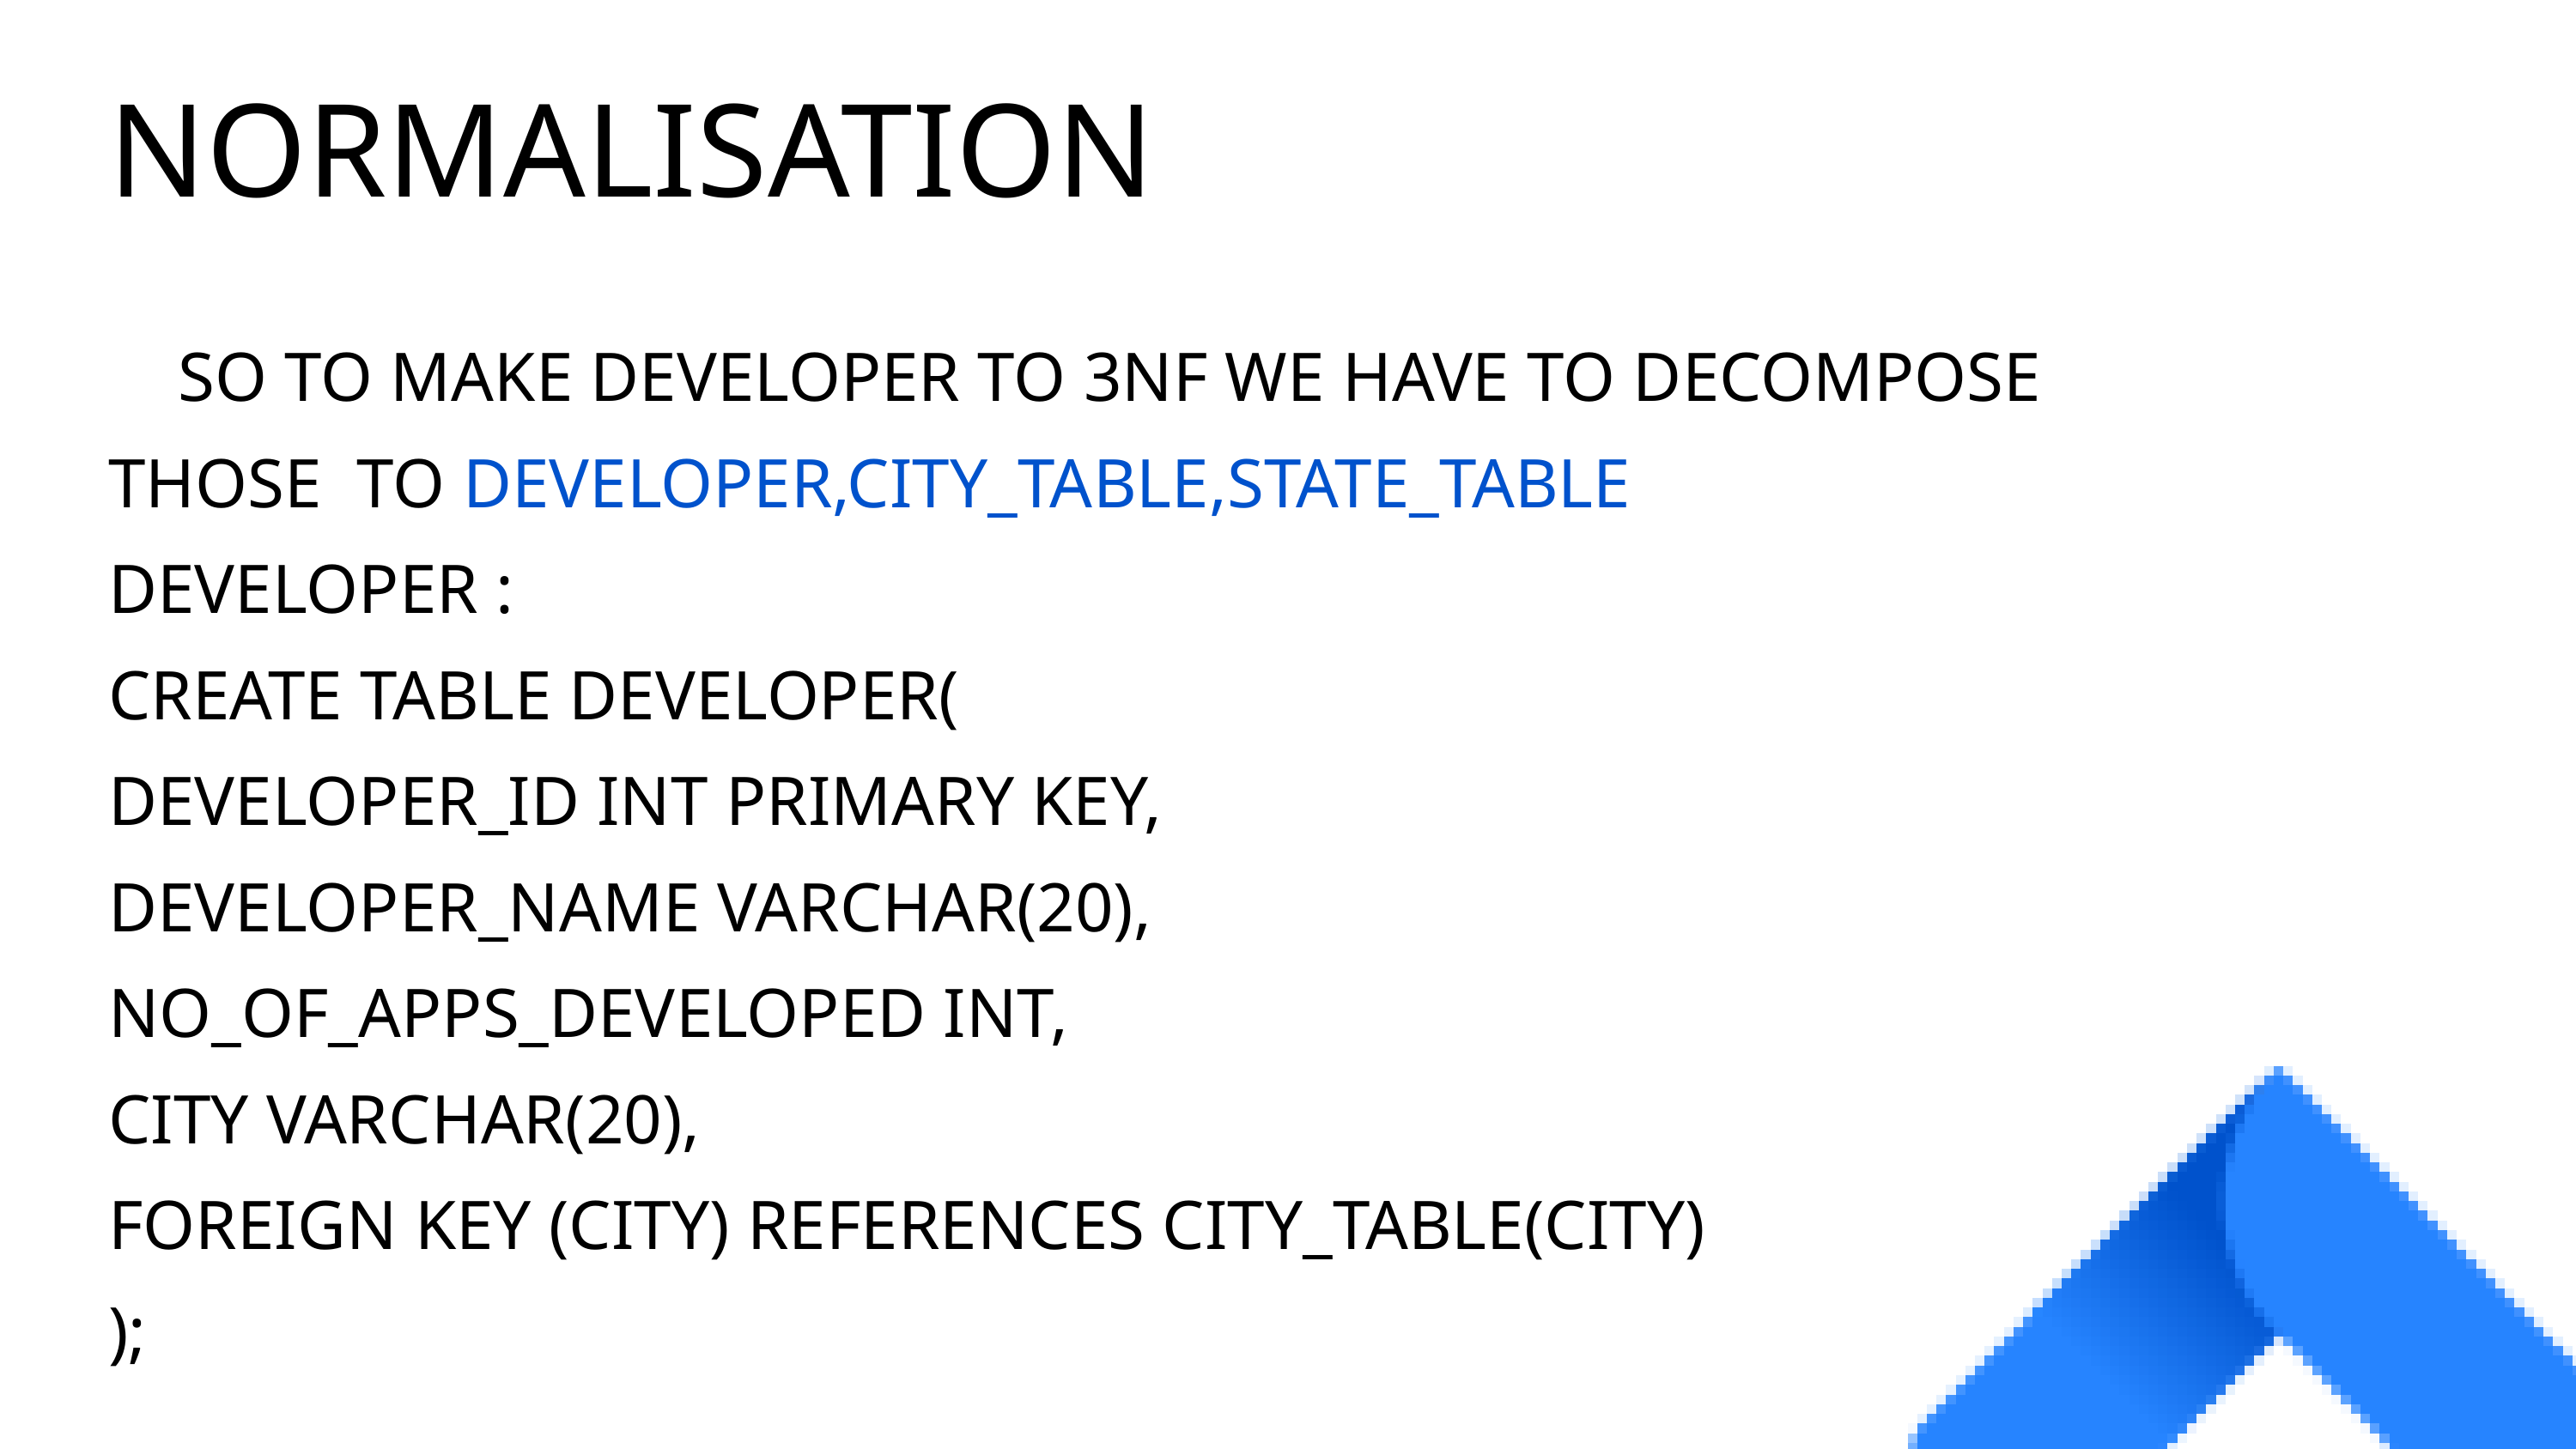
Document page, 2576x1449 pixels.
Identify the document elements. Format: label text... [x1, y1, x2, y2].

picture [1907, 1066, 2576, 1449]
text_box SO TO MAKE DEVELOPER TO 3NF WE HAVE TO DECOMPOSE THOSE TO DEVELOPER,CITY_TABLE,STATE_TABLE DEVELOPER : CREATE TABLE DEVELOPER( DEVELOPER_ID INT PRIMARY KEY, DEVELOPER_NAME VARCHAR(20), NO_OF_APPS_DEVELOPED INT, CITY VARCHAR(20), FOREIGN KEY (CITY) REFERENCES CITY_TABLE(CITY) ); [108, 308, 2129, 1449]
text_box NORMALISATION [108, 71, 1252, 223]
